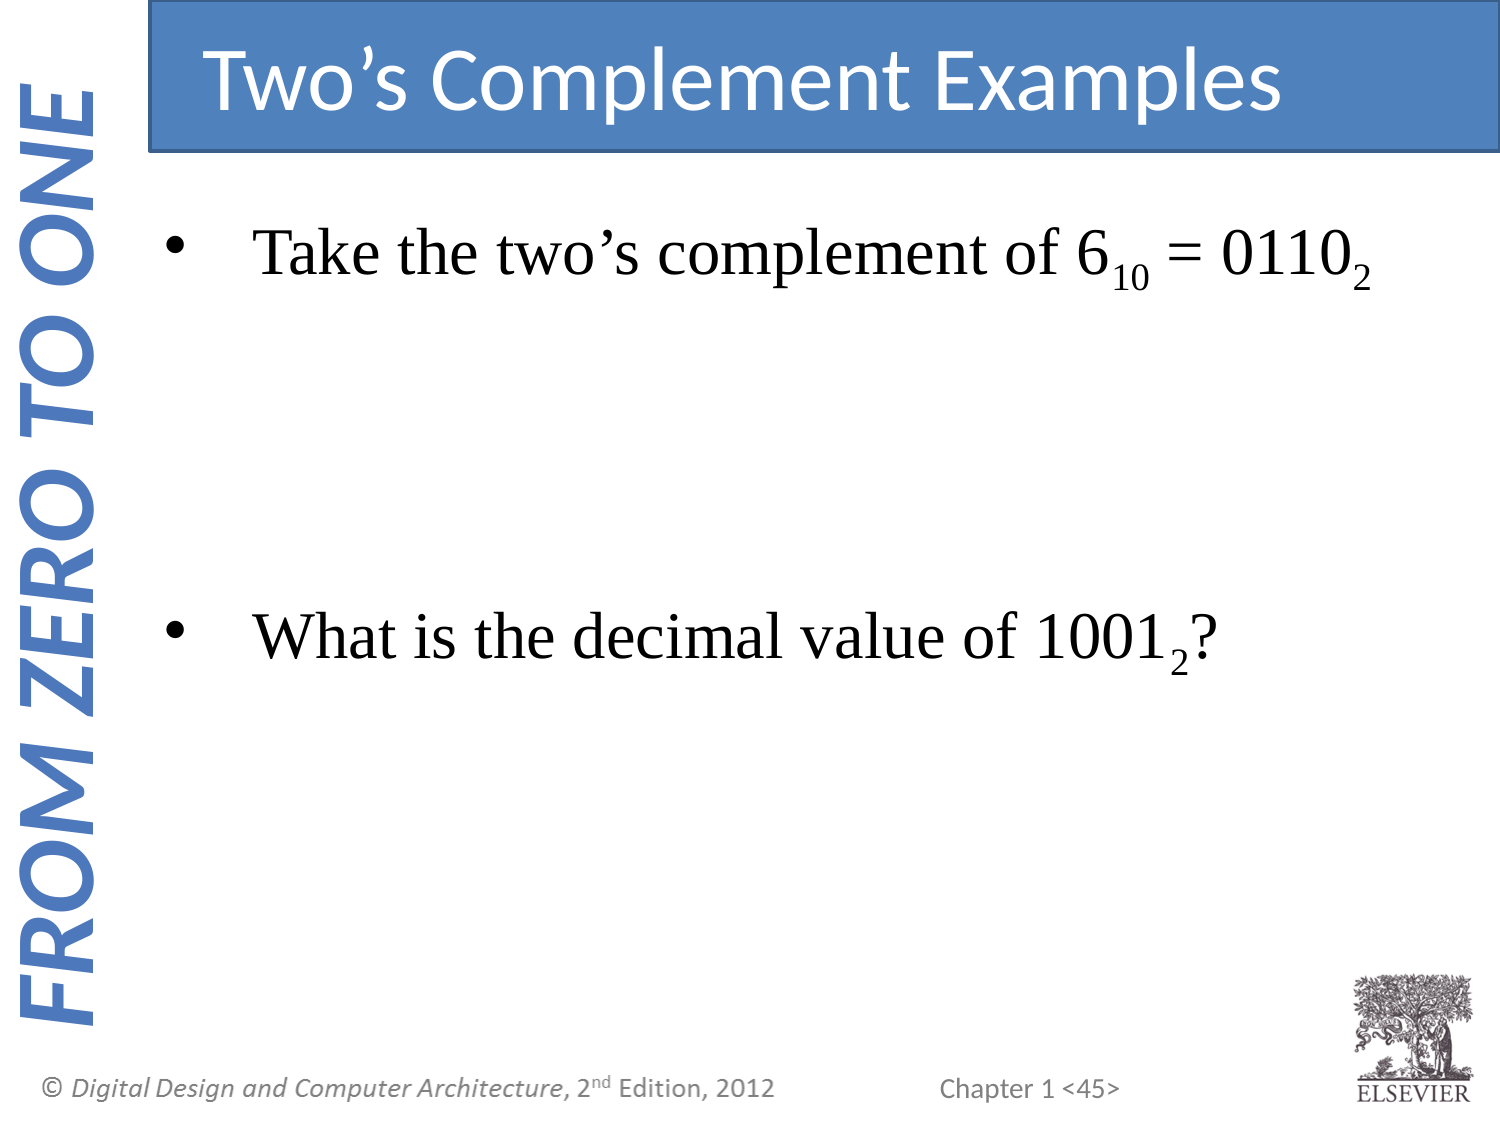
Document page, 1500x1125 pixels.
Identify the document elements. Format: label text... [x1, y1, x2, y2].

text_box Take the two’s complement of 610 = 01102 What is the decimal value of 10012? [150, 200, 1475, 1050]
picture [0, 0, 1500, 1125]
text_box [87, 174, 1413, 1025]
text_box Two’s Complement Examples [187, 11, 1488, 136]
